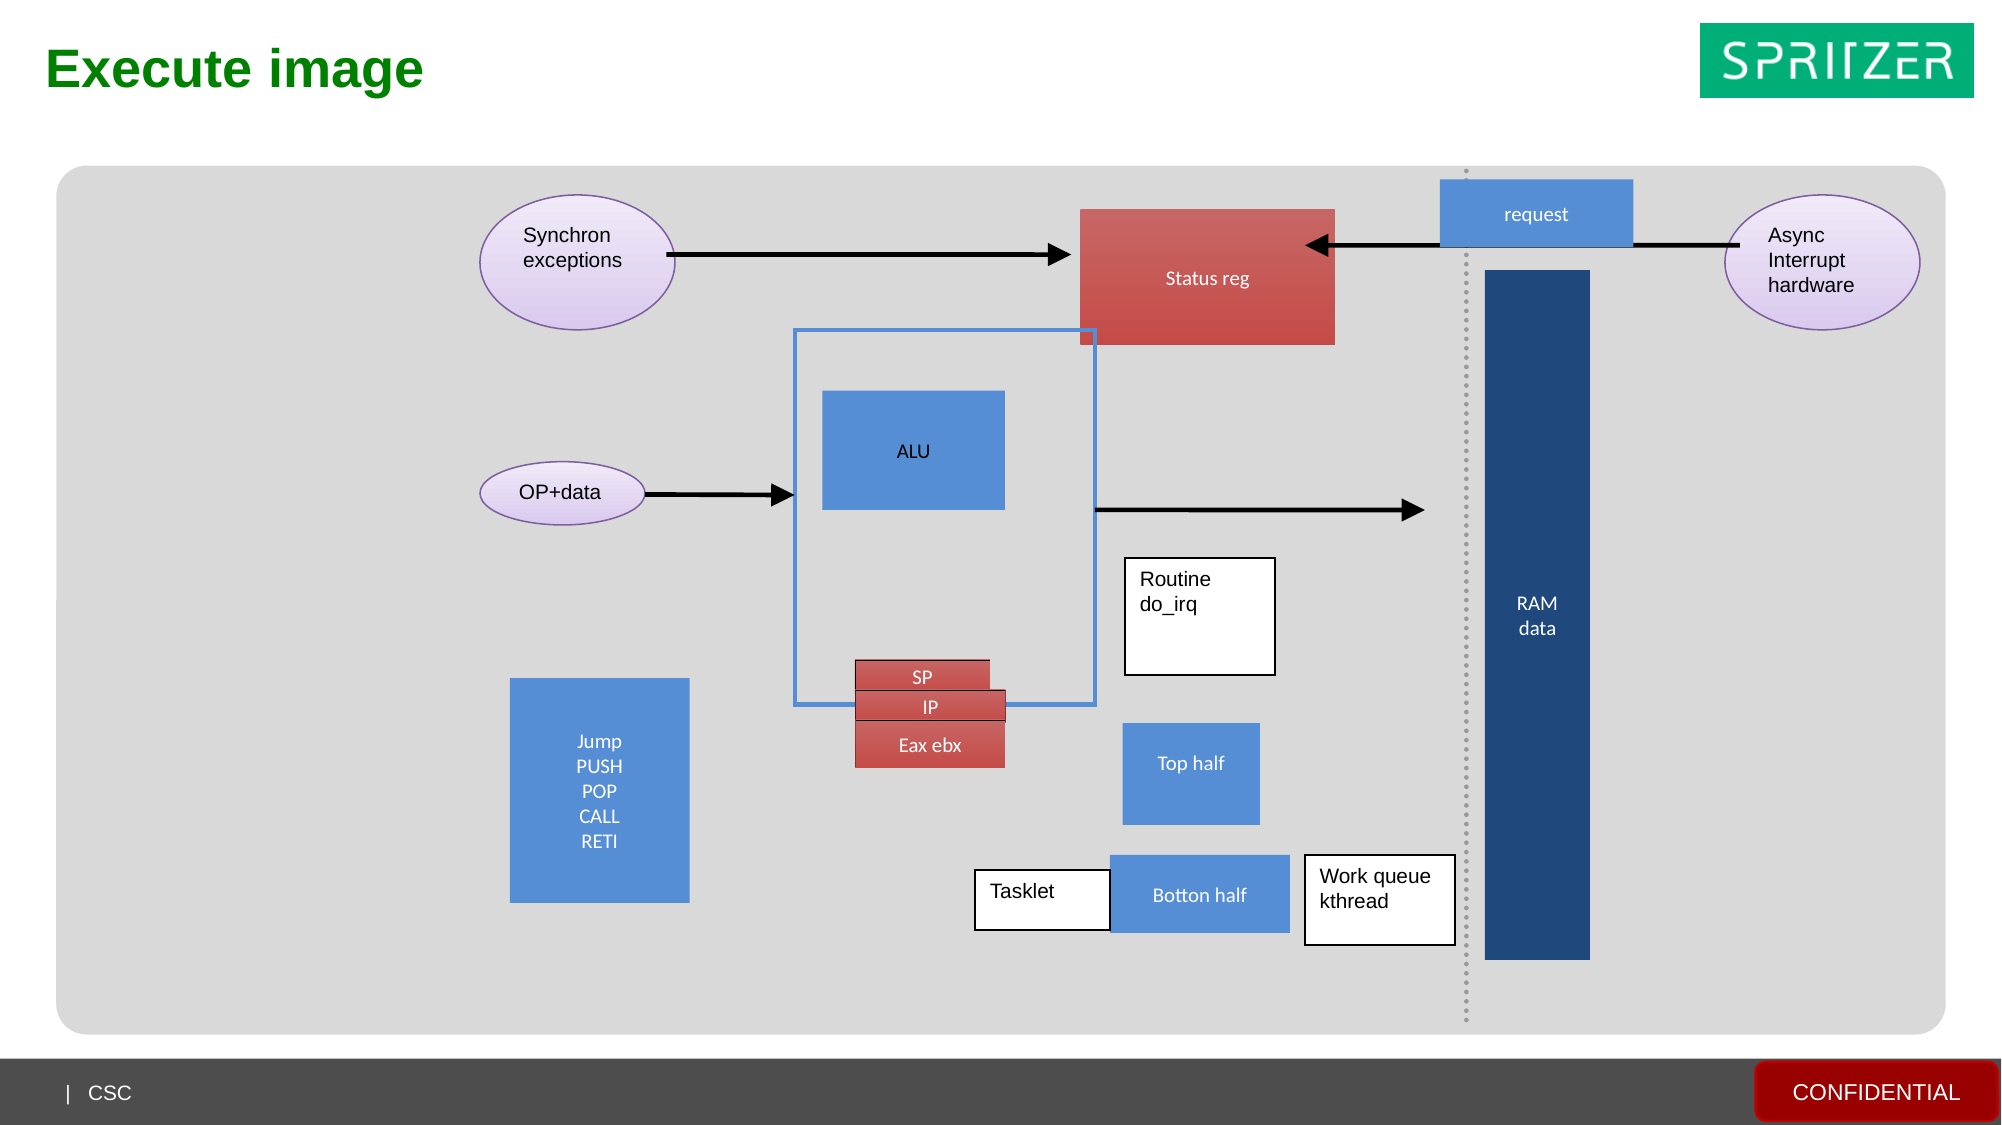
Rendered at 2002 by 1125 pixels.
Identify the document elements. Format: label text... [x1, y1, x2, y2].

text_box request [1439, 179, 1634, 247]
text_box Eax ebx [855, 719, 1005, 768]
text_box SP [854, 659, 990, 694]
text_box ALU [822, 390, 1005, 510]
text_box Tasklet [975, 869, 1110, 930]
text_box Async Interrupt hardware [1724, 194, 1920, 330]
text_box Status reg [1080, 209, 1335, 345]
text_box IP [855, 689, 1006, 723]
text_box [1305, 235, 1439, 256]
text_box [1094, 499, 1425, 521]
text_box Execute image [45, 27, 1954, 99]
text_box Top half [1122, 723, 1260, 825]
text_box Synchron exceptions [479, 194, 675, 330]
text_box Botton half [1109, 854, 1290, 933]
text_box [794, 329, 1095, 705]
text_box [666, 244, 1072, 265]
text_box Routine do_irq [1125, 558, 1275, 675]
text_box Work queue kthread [1304, 854, 1455, 945]
picture [1700, 23, 1974, 98]
text_box Jump PUSH POP CALL RETI [509, 678, 690, 903]
text_box [644, 484, 795, 506]
text_box RAM data [1484, 270, 1590, 960]
text_box OP+data [480, 461, 646, 525]
